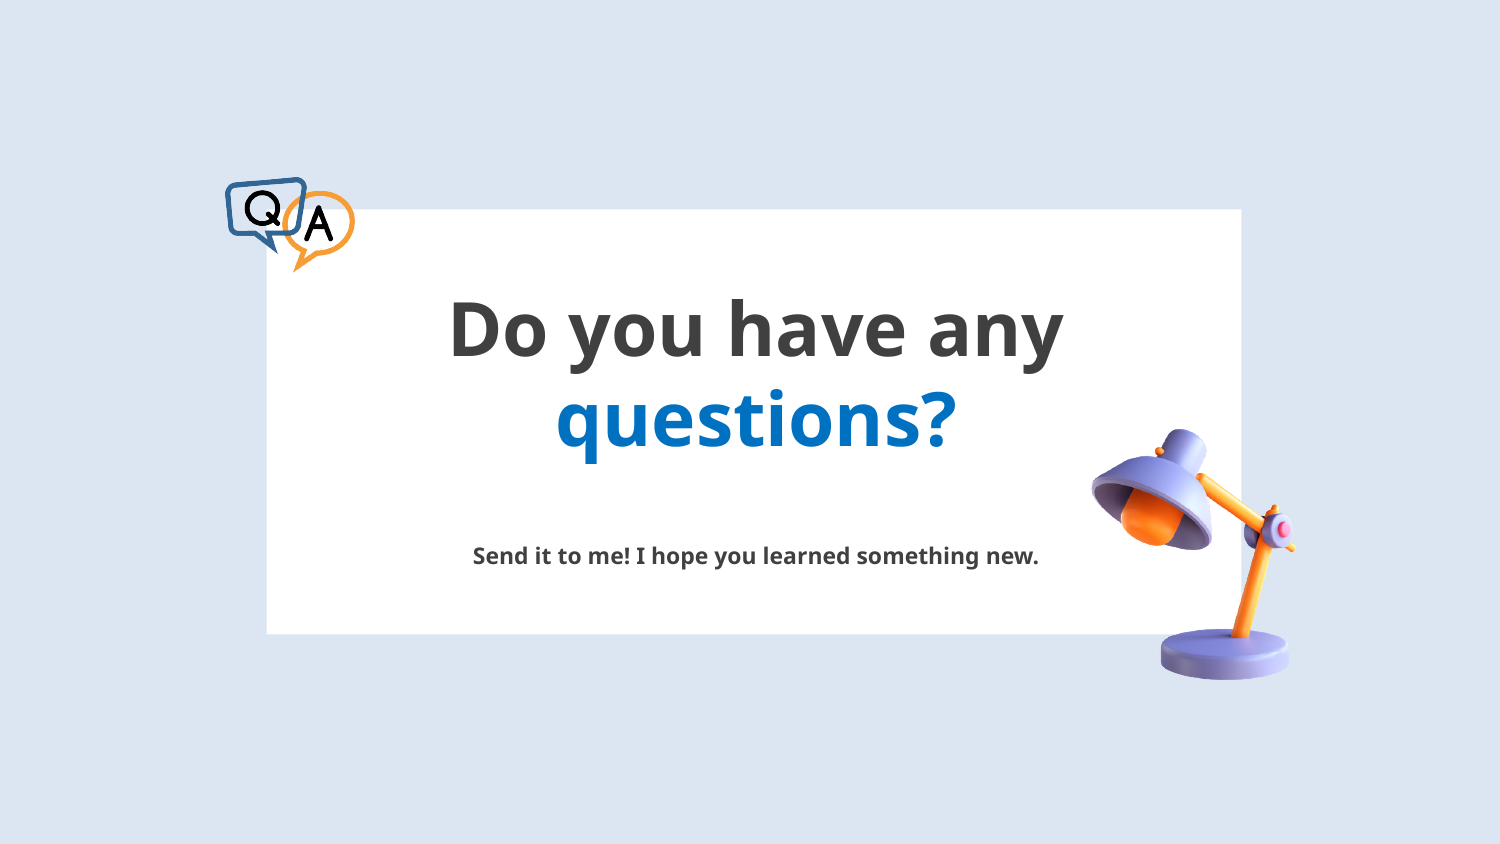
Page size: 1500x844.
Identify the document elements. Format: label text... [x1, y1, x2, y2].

picture [1074, 421, 1341, 688]
picture [224, 177, 356, 275]
text_box [264, 207, 1244, 636]
text_box Do you have any questions? Send it to me! I hope you learned something new. [374, 274, 1138, 577]
